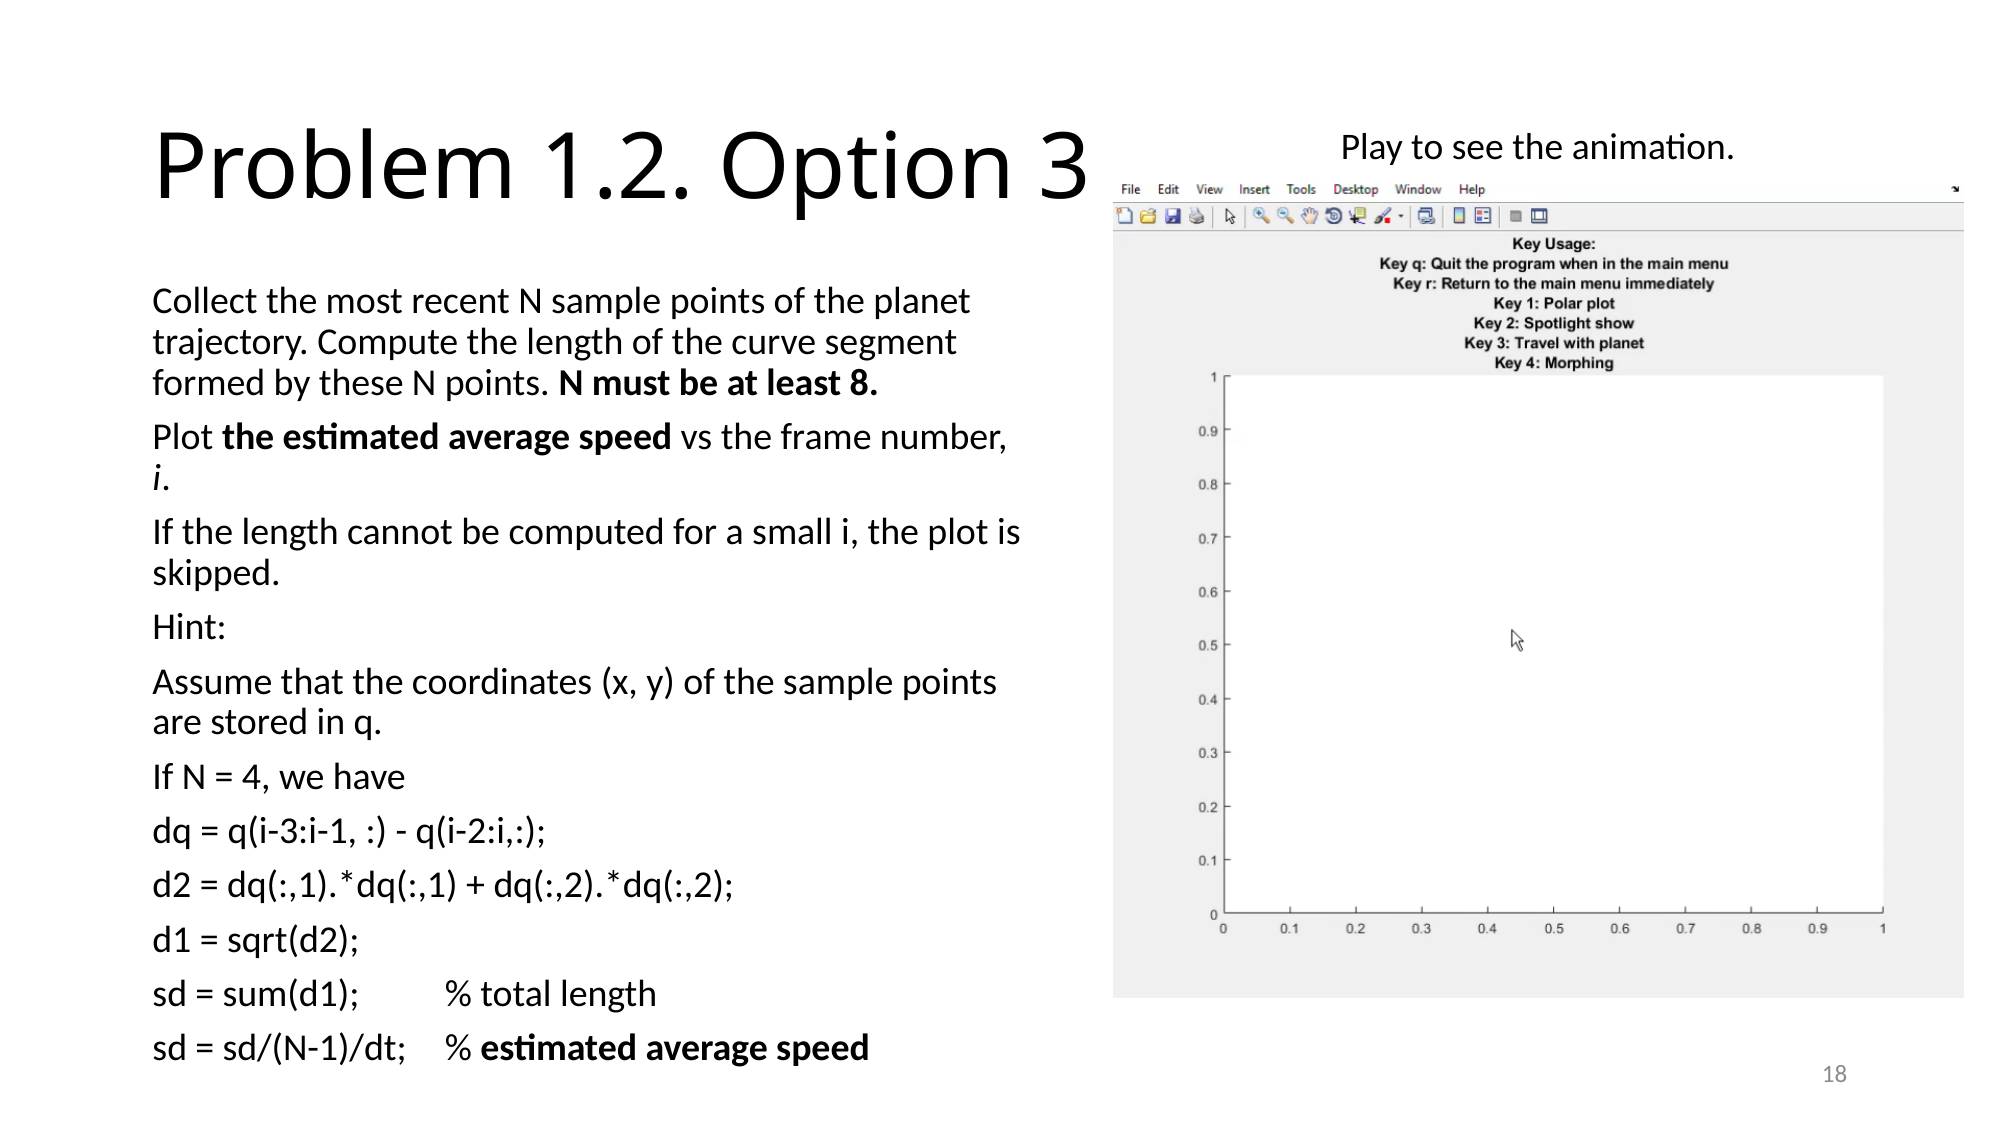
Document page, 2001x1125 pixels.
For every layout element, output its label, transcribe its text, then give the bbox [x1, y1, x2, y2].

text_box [1112, 175, 1965, 999]
list Collect the most recent N sample points of the planet trajectory. Compute the length of the curve segment formed by these N points. N must be at least 8. Plot the estimated average speed vs the frame number, i. If the length cannot be computed for a small i, the plot is skipped. Hint: Assume that the coordinates (x, y) of the sample points are stored in q. If N = 4, we have dq = q(i-3:i-1, :) - q(i-2:i,:); d2 = dq(:,1).*dq(:,1) + dq(:,2).*dq(:,2); d1 = sqrt(d2); sd = sum(d1); % total length sd = sd/(N-1)/dt; % estimated average speed [137, 214, 1046, 1079]
slide_number 18 [1412, 1042, 1863, 1103]
text_box Play to see the animation. [1326, 114, 1751, 175]
title Problem 1.2. Option 3 [137, 59, 1863, 278]
